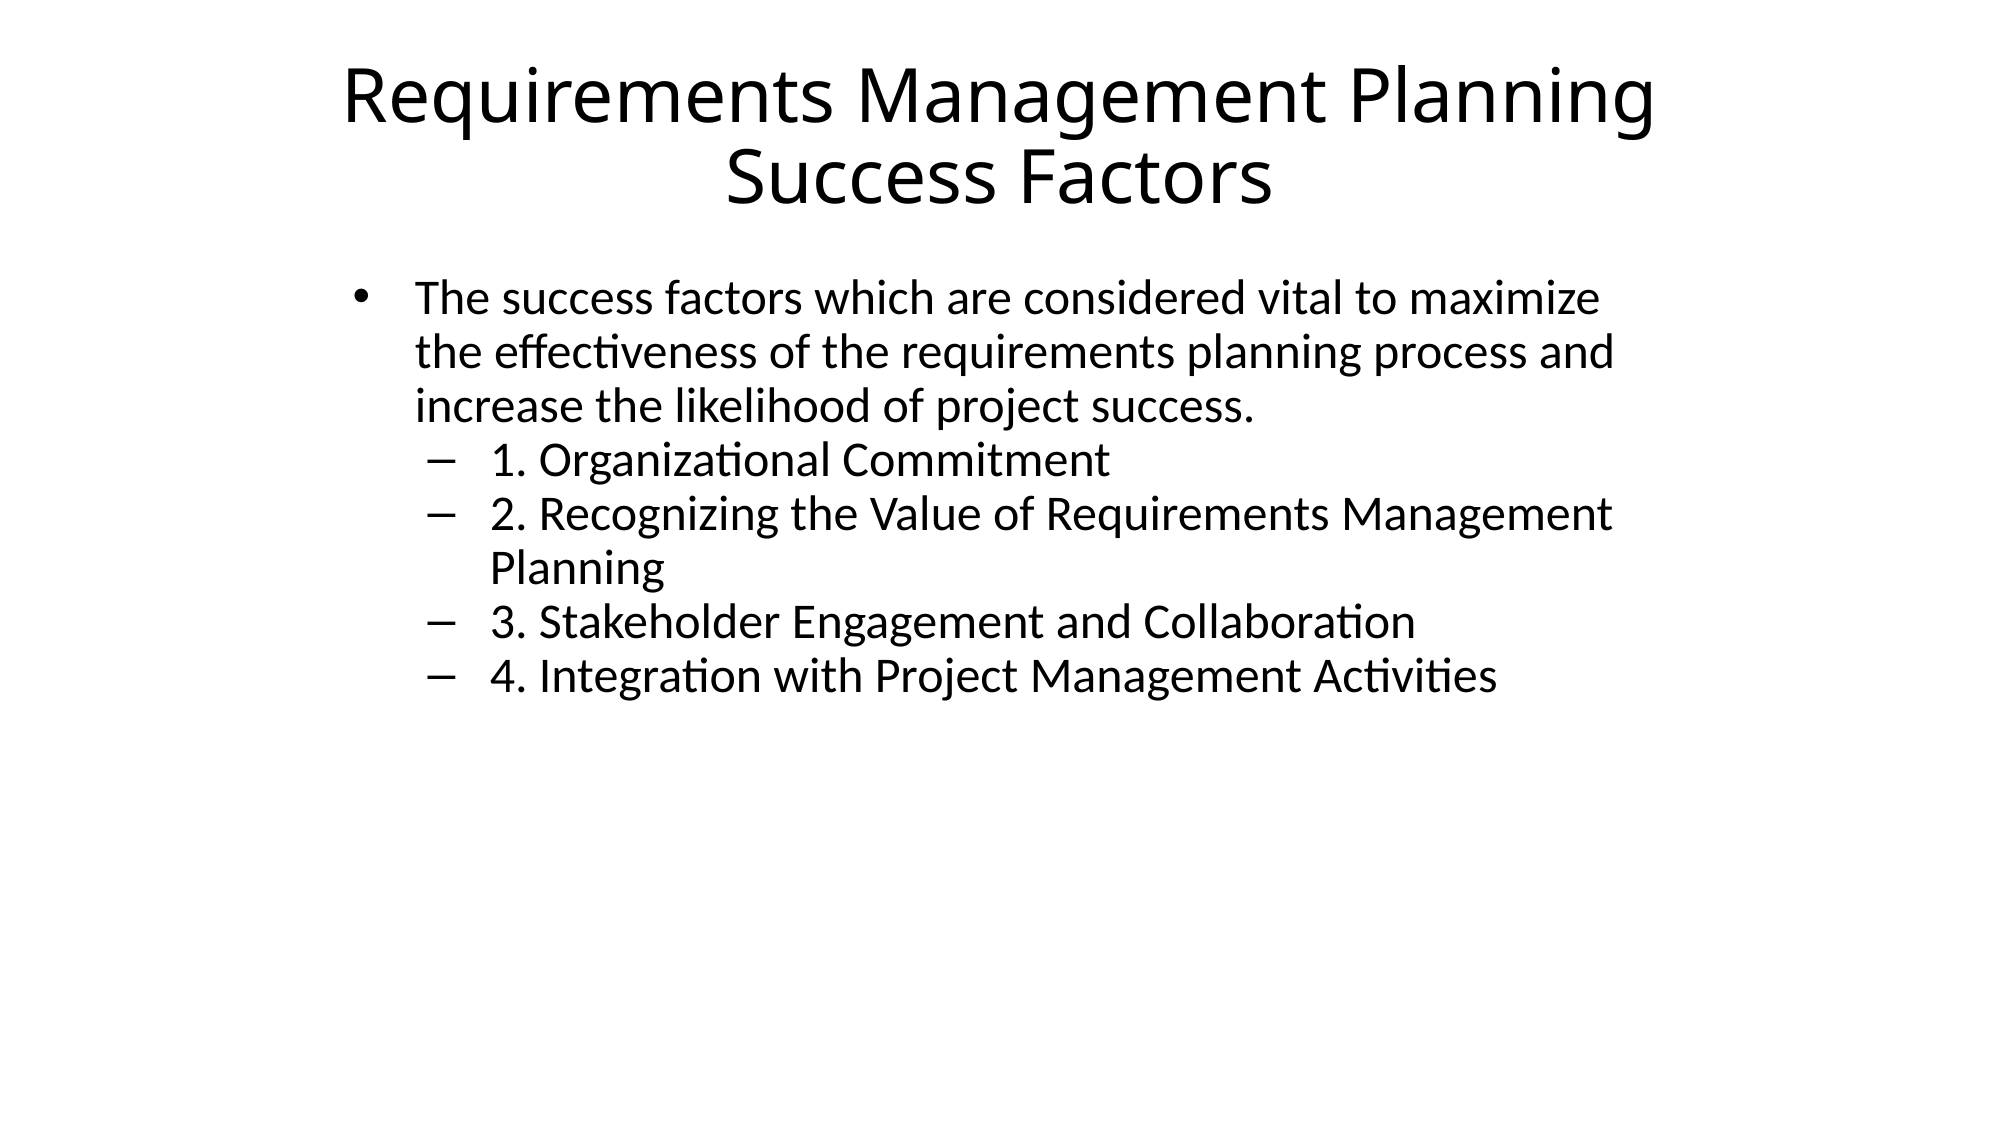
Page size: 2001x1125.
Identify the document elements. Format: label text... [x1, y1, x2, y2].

list The success factors which are considered vital to maximize the effectiveness of the requirements planning process and increase the likelihood of project success. 1. Organizational Commitment 2. Recognizing the Value of Requirements Management Planning 3. Stakeholder Engagement and Collaboration 4. Integration with Project Management Activities [324, 263, 1675, 1007]
title Requirements Management Planning Success Factors [324, 45, 1675, 233]
